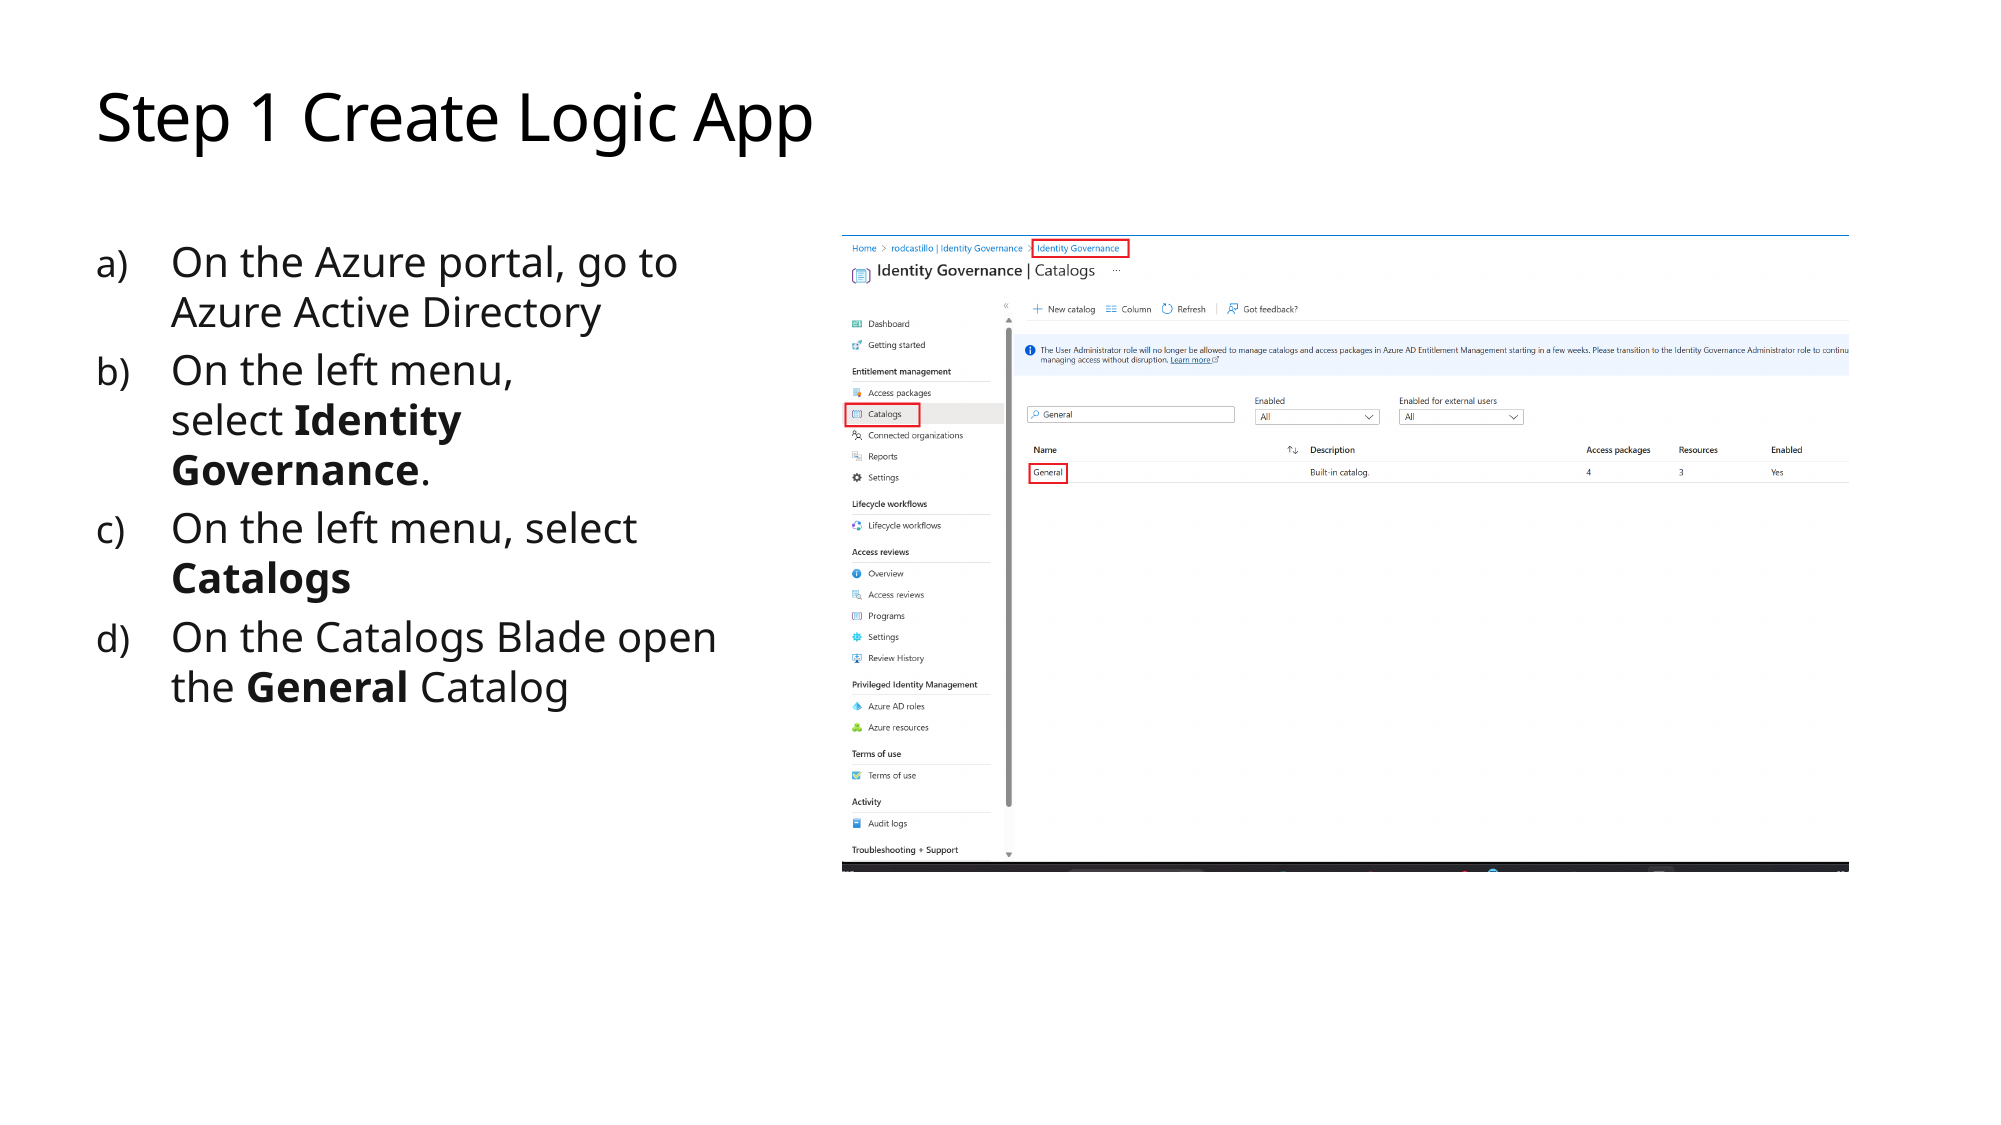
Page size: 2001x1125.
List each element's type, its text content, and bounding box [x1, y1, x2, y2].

title Step 1 Create Logic App [96, 75, 1904, 166]
list On the Azure portal, go to Azure Active Directory On the left menu, select Identity Governance. On the left menu, select Catalogs On the Catalogs Blade open the General Catalog [95, 235, 732, 874]
picture [841, 235, 1849, 872]
